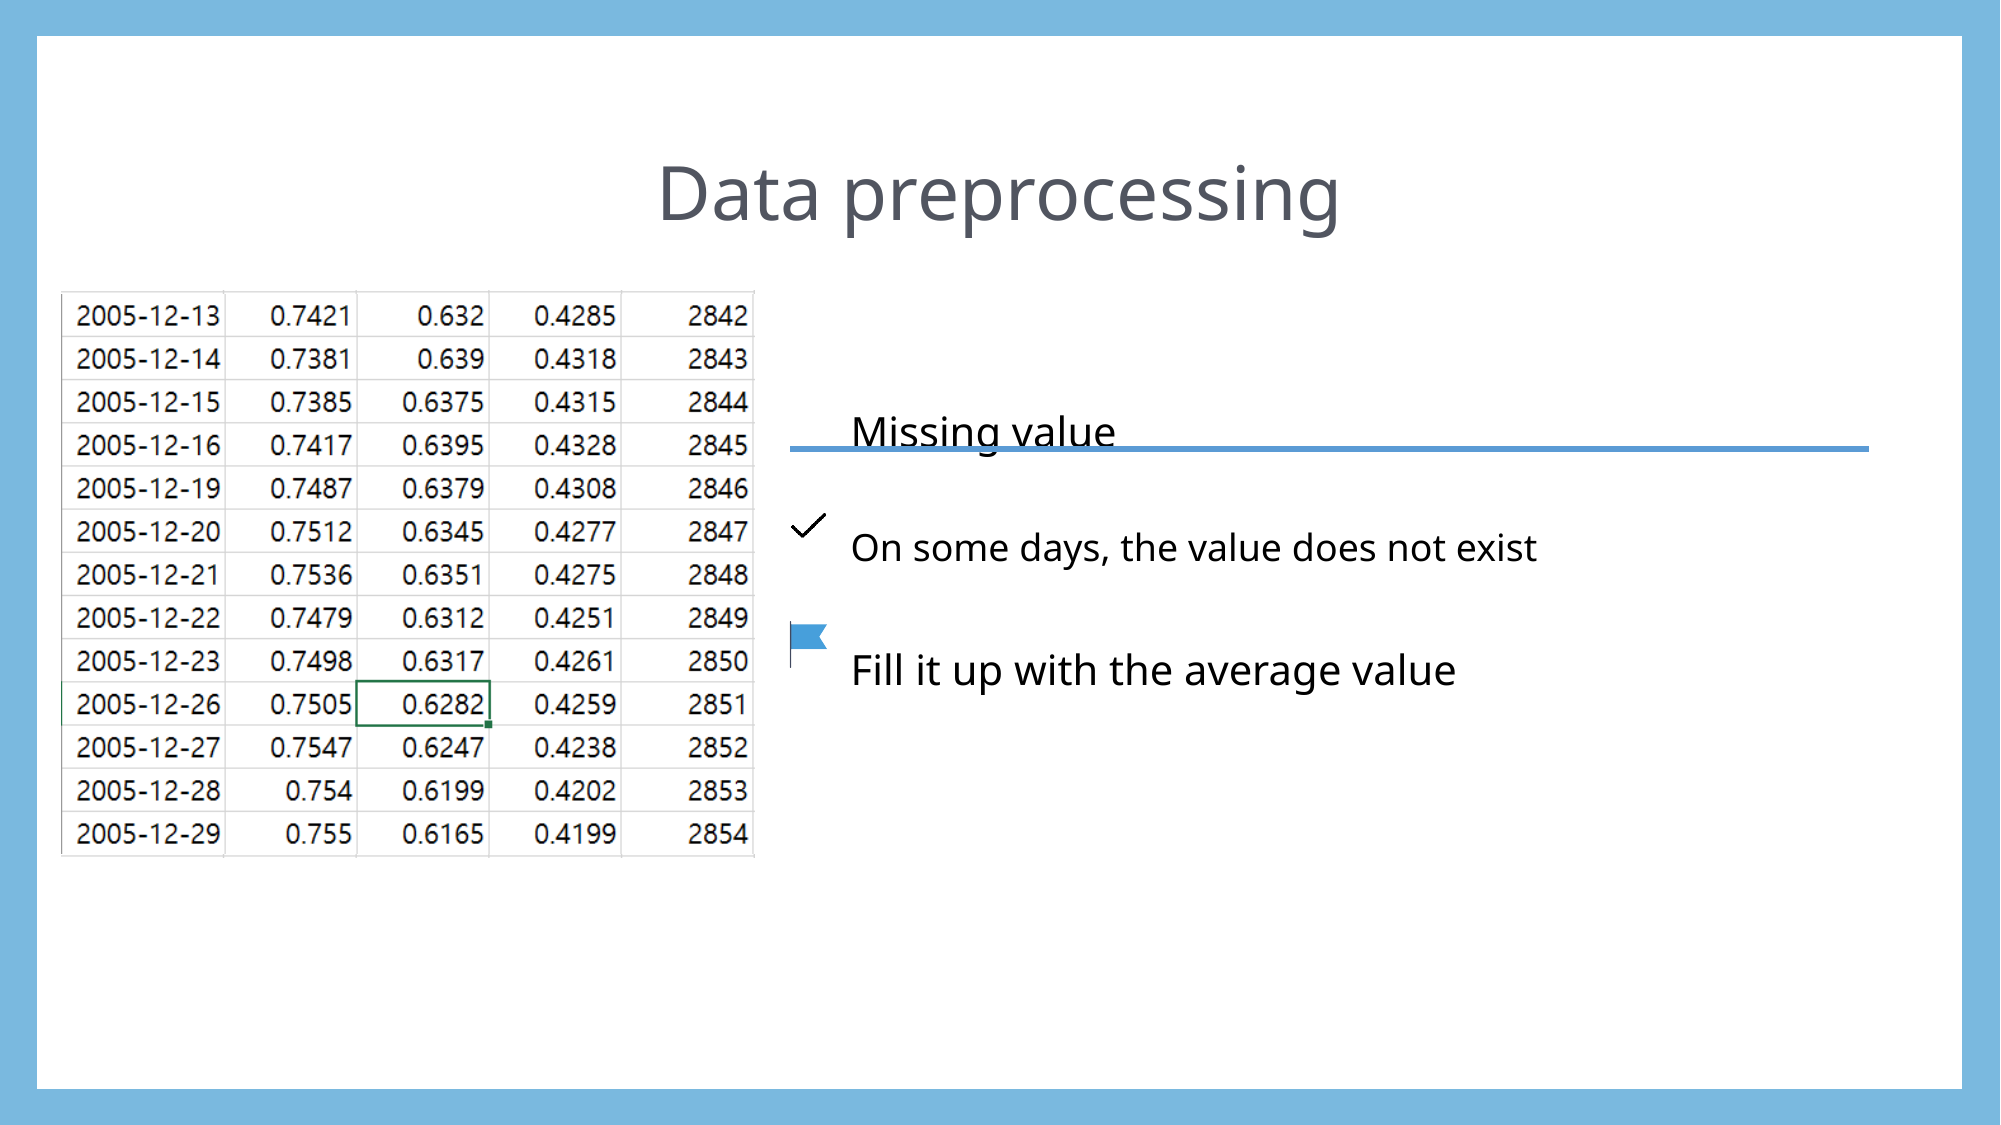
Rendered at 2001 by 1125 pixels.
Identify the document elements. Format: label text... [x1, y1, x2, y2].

text_box Data preprocessing [547, 93, 1453, 243]
picture [61, 290, 755, 858]
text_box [785, 322, 1892, 680]
